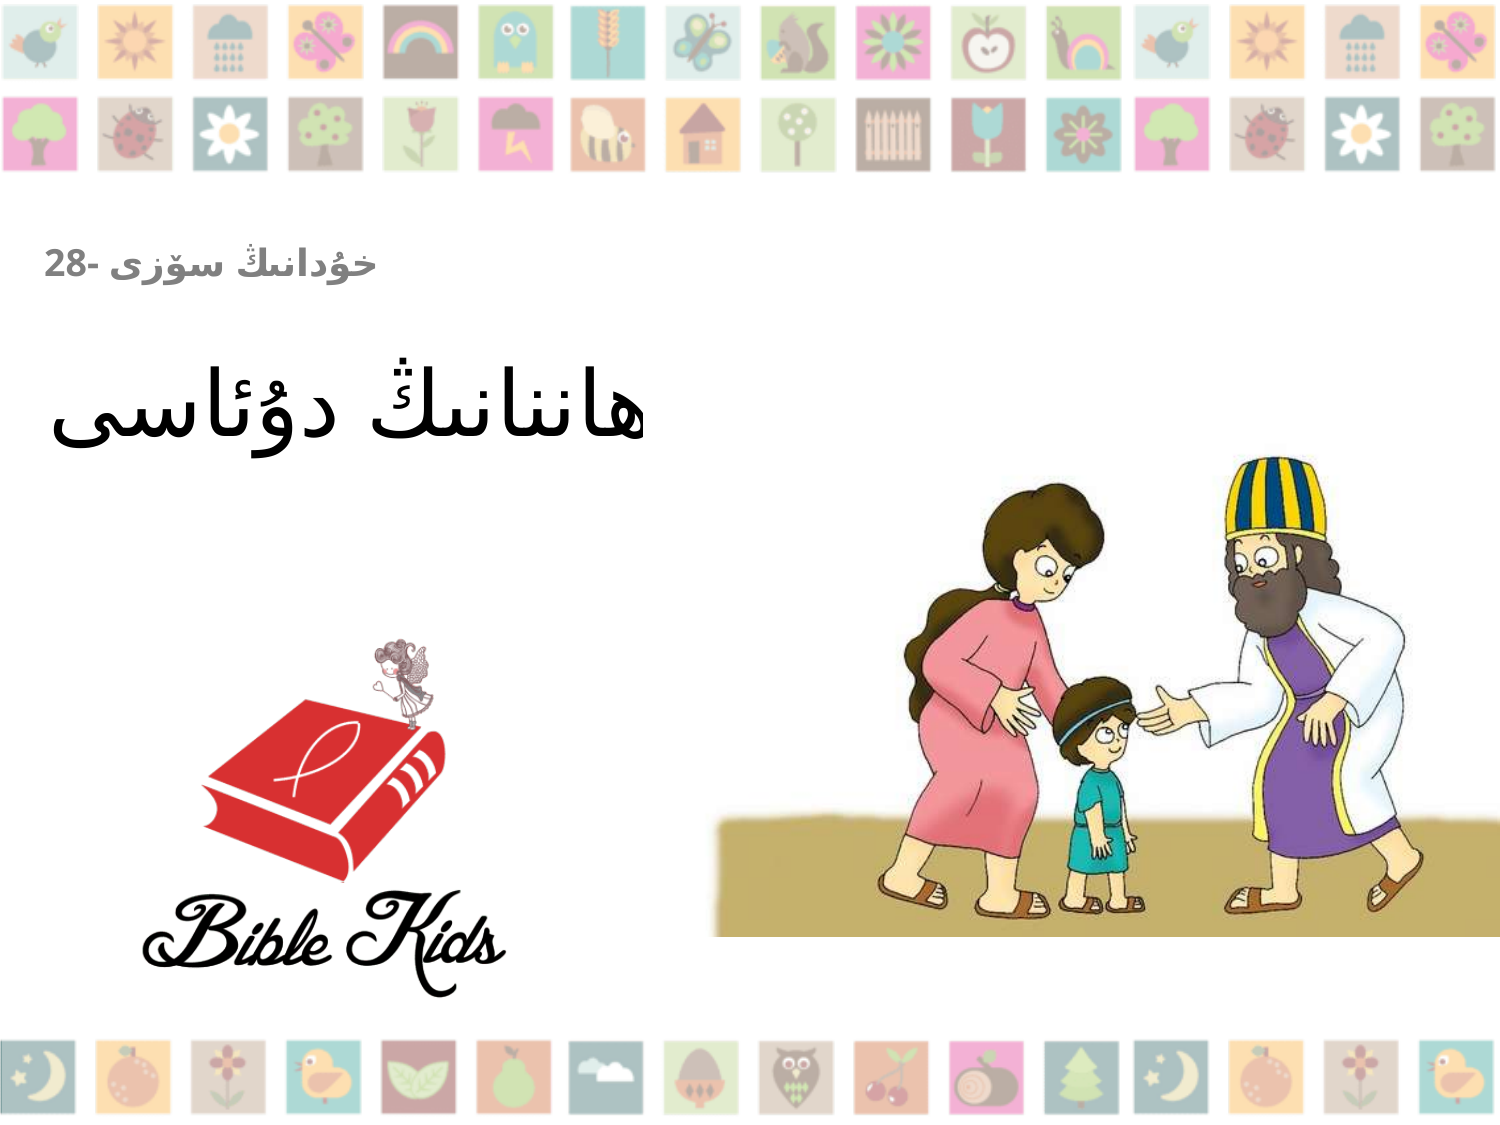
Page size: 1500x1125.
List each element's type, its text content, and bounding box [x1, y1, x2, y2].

picture [117, 600, 544, 1027]
text_box ھاننانىڭ دۇئاسى [29, 336, 638, 462]
text_box 28- خۇدانىڭ سۆزى [29, 231, 543, 292]
picture [643, 328, 1500, 937]
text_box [0, 1028, 1500, 1118]
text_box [0, 3, 1500, 181]
